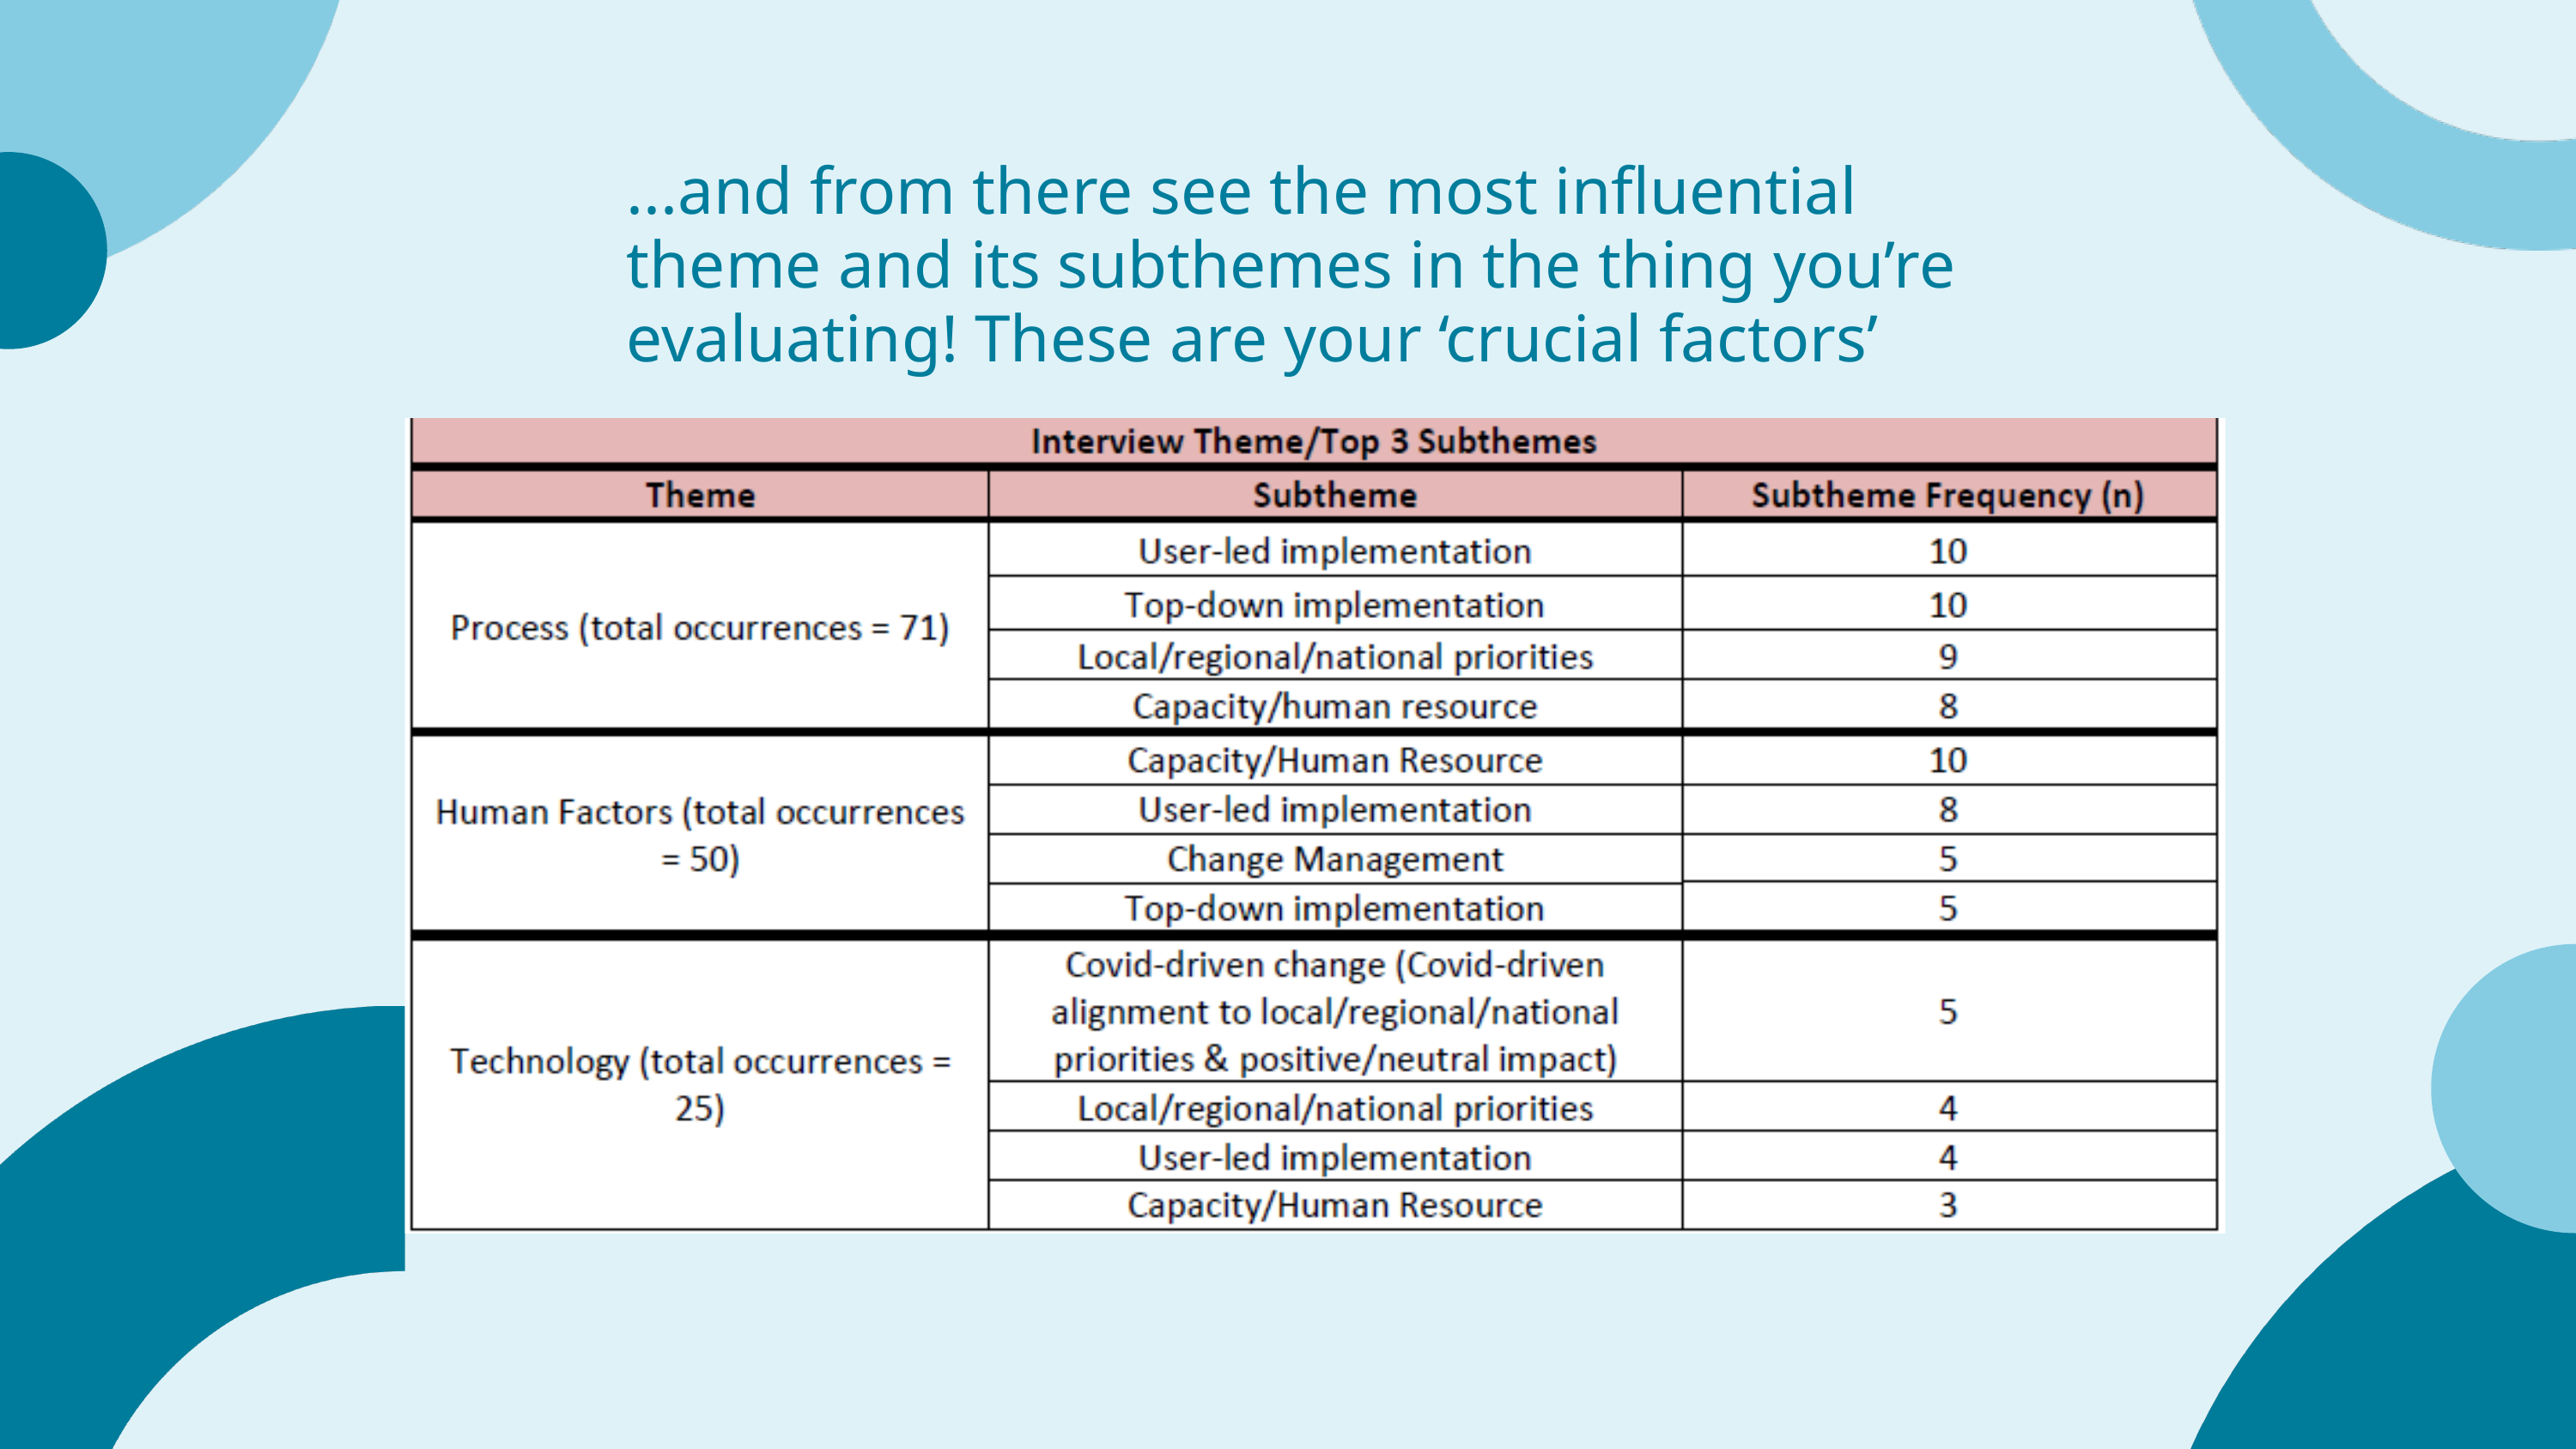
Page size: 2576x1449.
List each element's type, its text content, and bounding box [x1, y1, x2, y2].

text_box ...and from there see the most influential theme and its subthemes in the thing you’re evaluating! These are your ‘crucial factors’ [626, 153, 2004, 375]
text_box [2141, 1104, 2576, 1449]
text_box [404, 418, 2226, 1234]
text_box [2431, 943, 2576, 1234]
text_box [0, 1006, 405, 1449]
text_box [0, 151, 107, 349]
text_box [0, 0, 357, 290]
text_box [2175, 0, 2576, 251]
